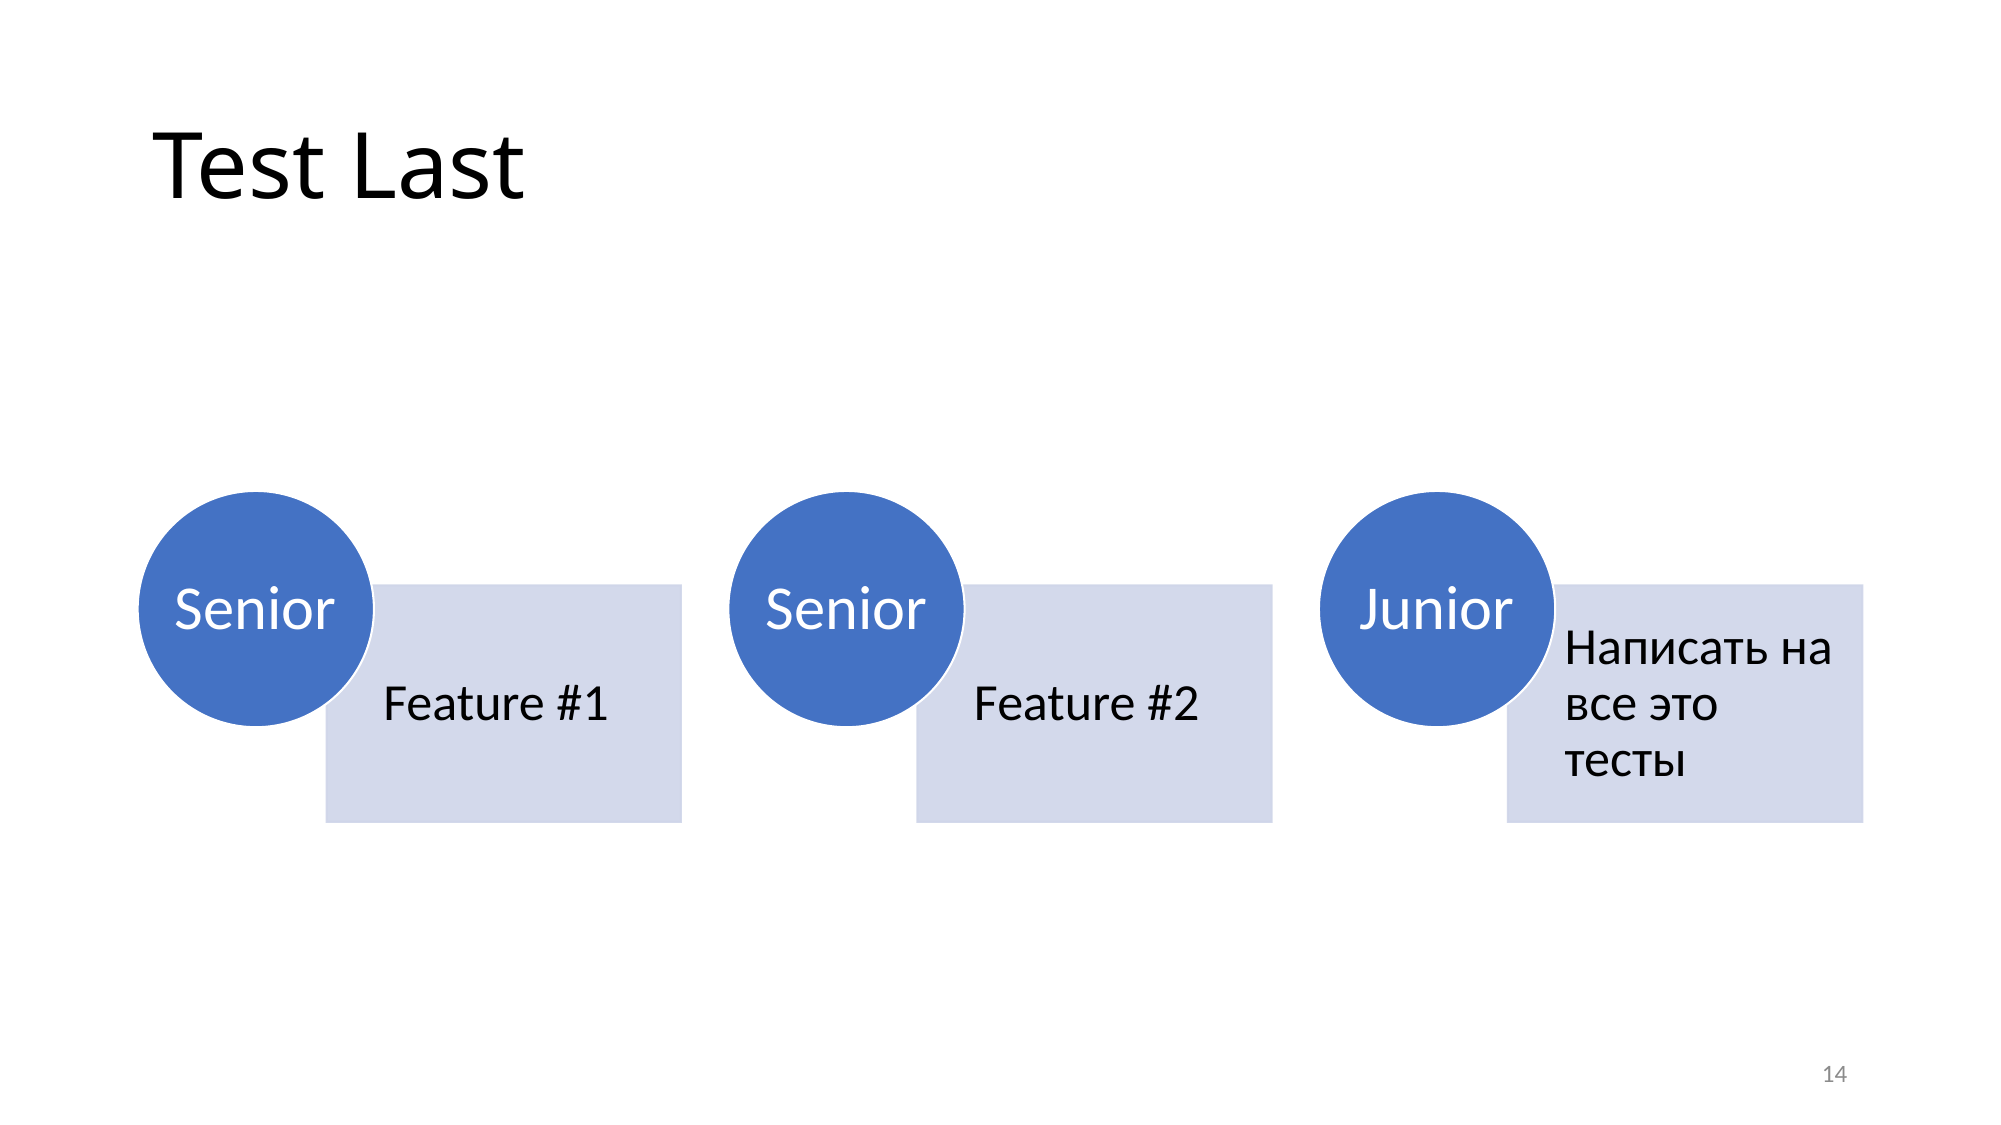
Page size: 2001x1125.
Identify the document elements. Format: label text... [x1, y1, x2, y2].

title Test Last [137, 59, 1863, 278]
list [137, 299, 1863, 1014]
slide_number 14 [1412, 1042, 1863, 1103]
